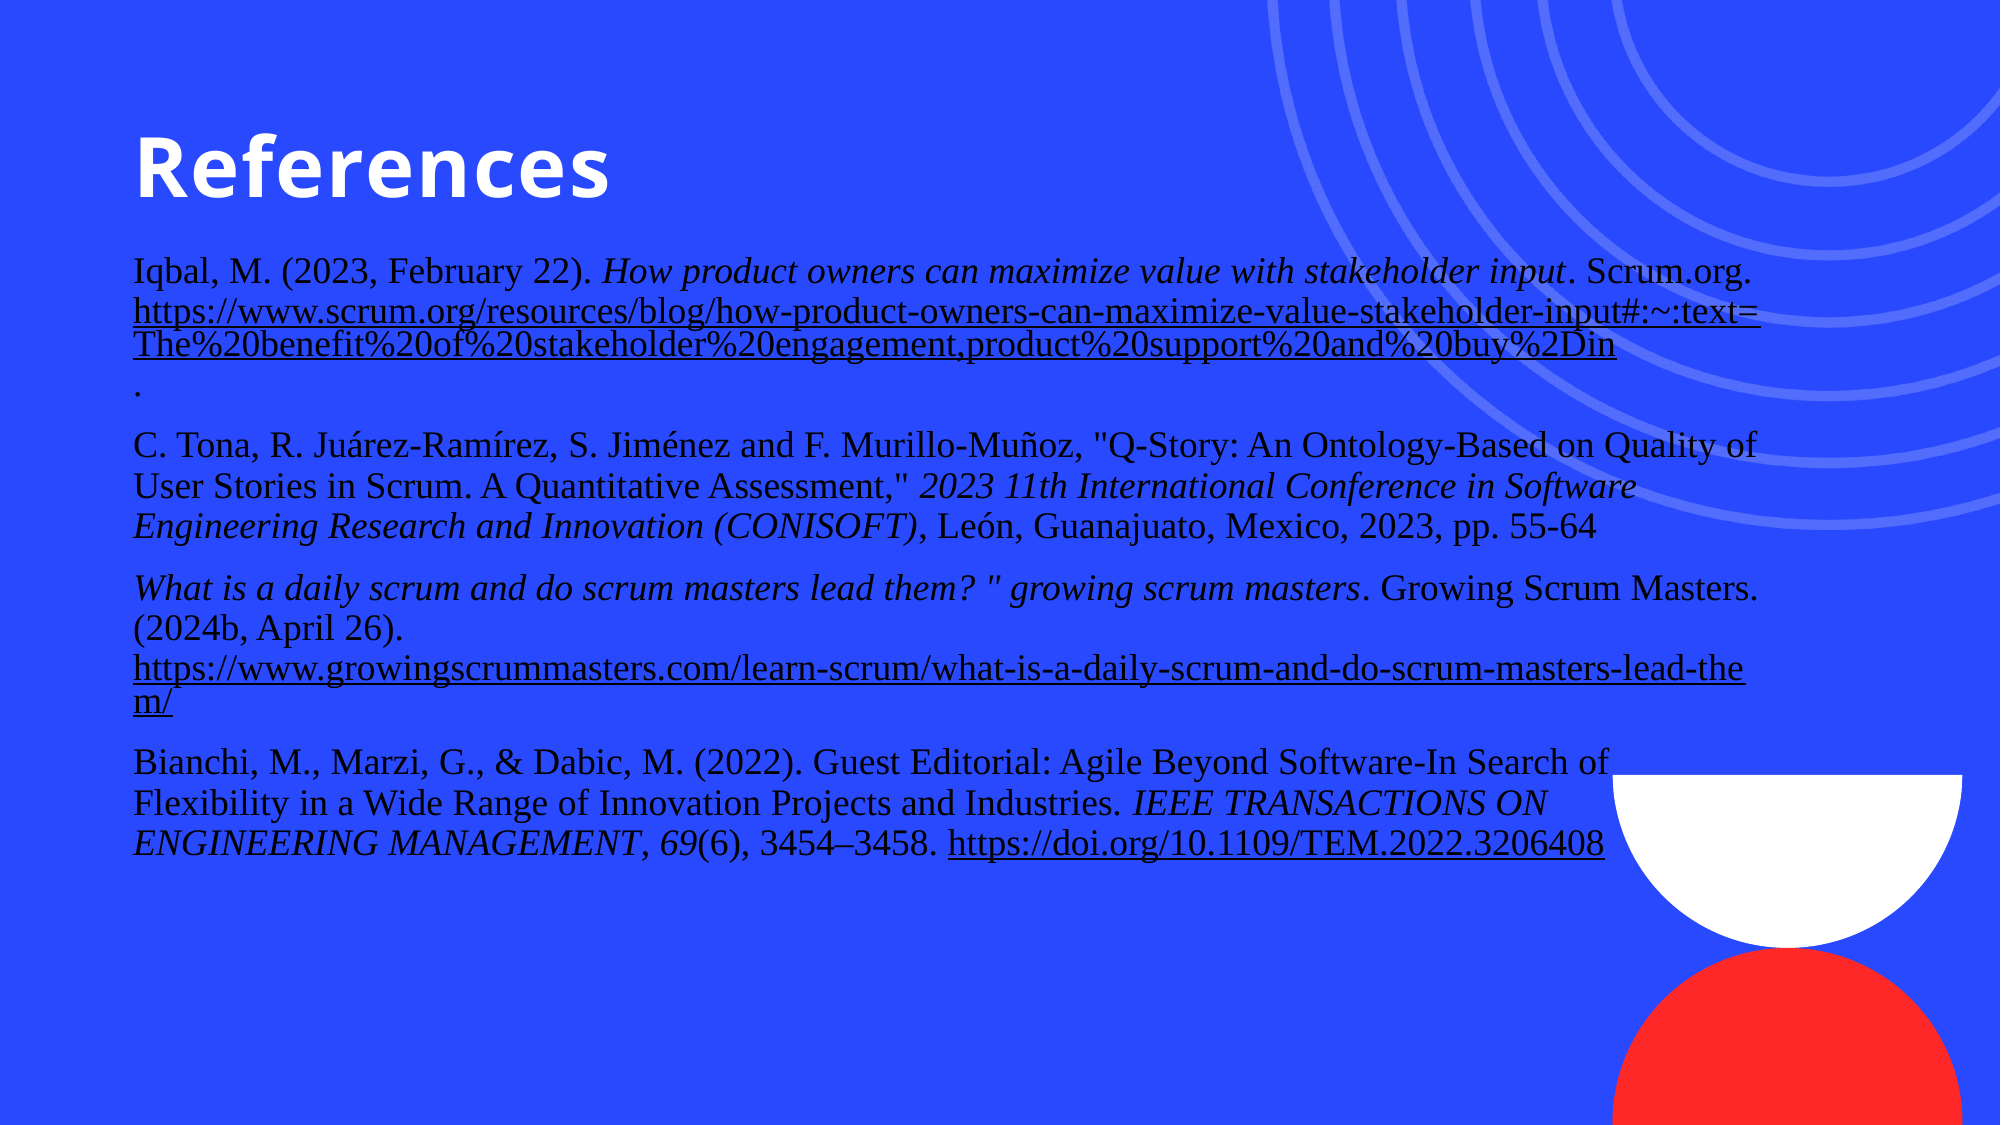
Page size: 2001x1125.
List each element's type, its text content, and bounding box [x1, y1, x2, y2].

picture [1266, 0, 2000, 530]
title References [133, 100, 1774, 216]
subtitle Iqbal, M. (2023, February 22). How product owners can maximize value with stakeholder input. Scrum.org. https://www.scrum.org/resources/blog/how-product-owners-can-maximize-value-stakeholder-input#:~:text=The%20benefit%20of%20stakeholder%20engagement,product%20support%20and%20buy%2Din. C. Tona, R. Juárez-Ramírez, S. Jiménez and F. Murillo-Muñoz, "Q-Story: An Ontology-Based on Quality of User Stories in Scrum. A Quantitative Assessment," 2023 11th International Conference in Software Engineering Research and Innovation (CONISOFT), León, Guanajuato, Mexico, 2023, pp. 55-64 What is a daily scrum and do scrum masters lead them? " growing scrum masters. Growing Scrum Masters. (2024b, April 26). https://www.growingscrummasters.com/learn-scrum/what-is-a-daily-scrum-and-do-scrum-masters-lead-them/ Bianchi, M., Marzi, G., & Dabic, M. (2022). Guest Editorial: Agile Beyond Software-In Search of Flexibility in a Wide Range of Innovation Projects and Industries. IEEE TRANSACTIONS ON ENGINEERING MANAGEMENT, 69(6), 3454–3458. https://doi.org/10.1109/TEM.2022.3206408 [133, 250, 1774, 981]
